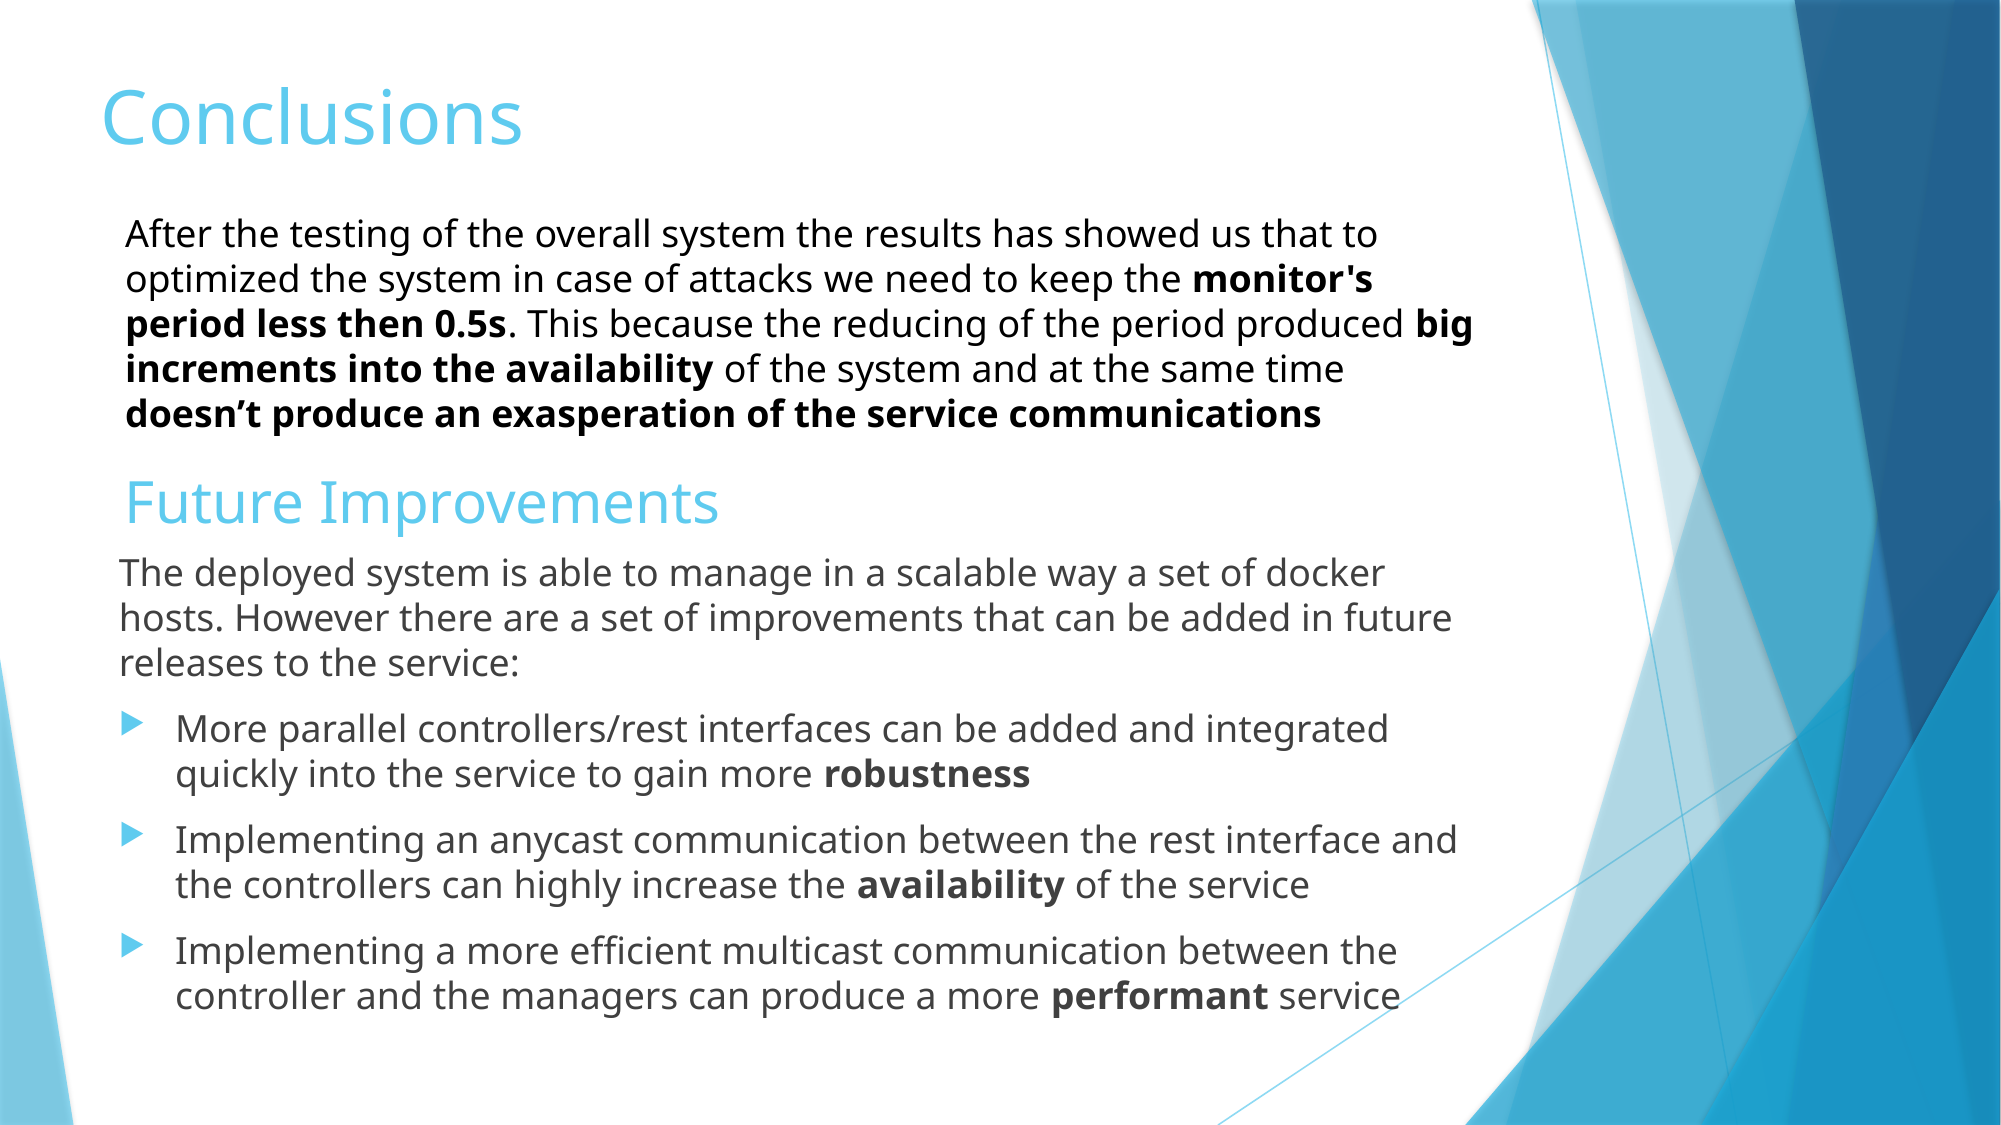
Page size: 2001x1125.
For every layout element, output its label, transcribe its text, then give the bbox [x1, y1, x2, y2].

title Conclusions [85, 61, 1496, 279]
text_box After the testing of the overall system the results has showed us that to optimized the system in case of attacks we need to keep the monitor's period less then 0.5s. This because the reducing of the period produced big increments into the availability of the system and at the same time doesn’t produce an exasperation of the service communications [109, 202, 1496, 443]
text_box The deployed system is able to manage in a scalable way a set of docker hosts. However there are a set of improvements that can be added in future releases to the service: More parallel controllers/rest interfaces can be added and integrated quickly into the service to gain more robustness Implementing an anycast communication between the rest interface and the controllers can highly increase the availability of the service Implementing a more efficient multicast communication between the controller and the managers can produce a more performant service [103, 541, 1496, 1027]
text_box Future Improvements [109, 457, 1521, 675]
